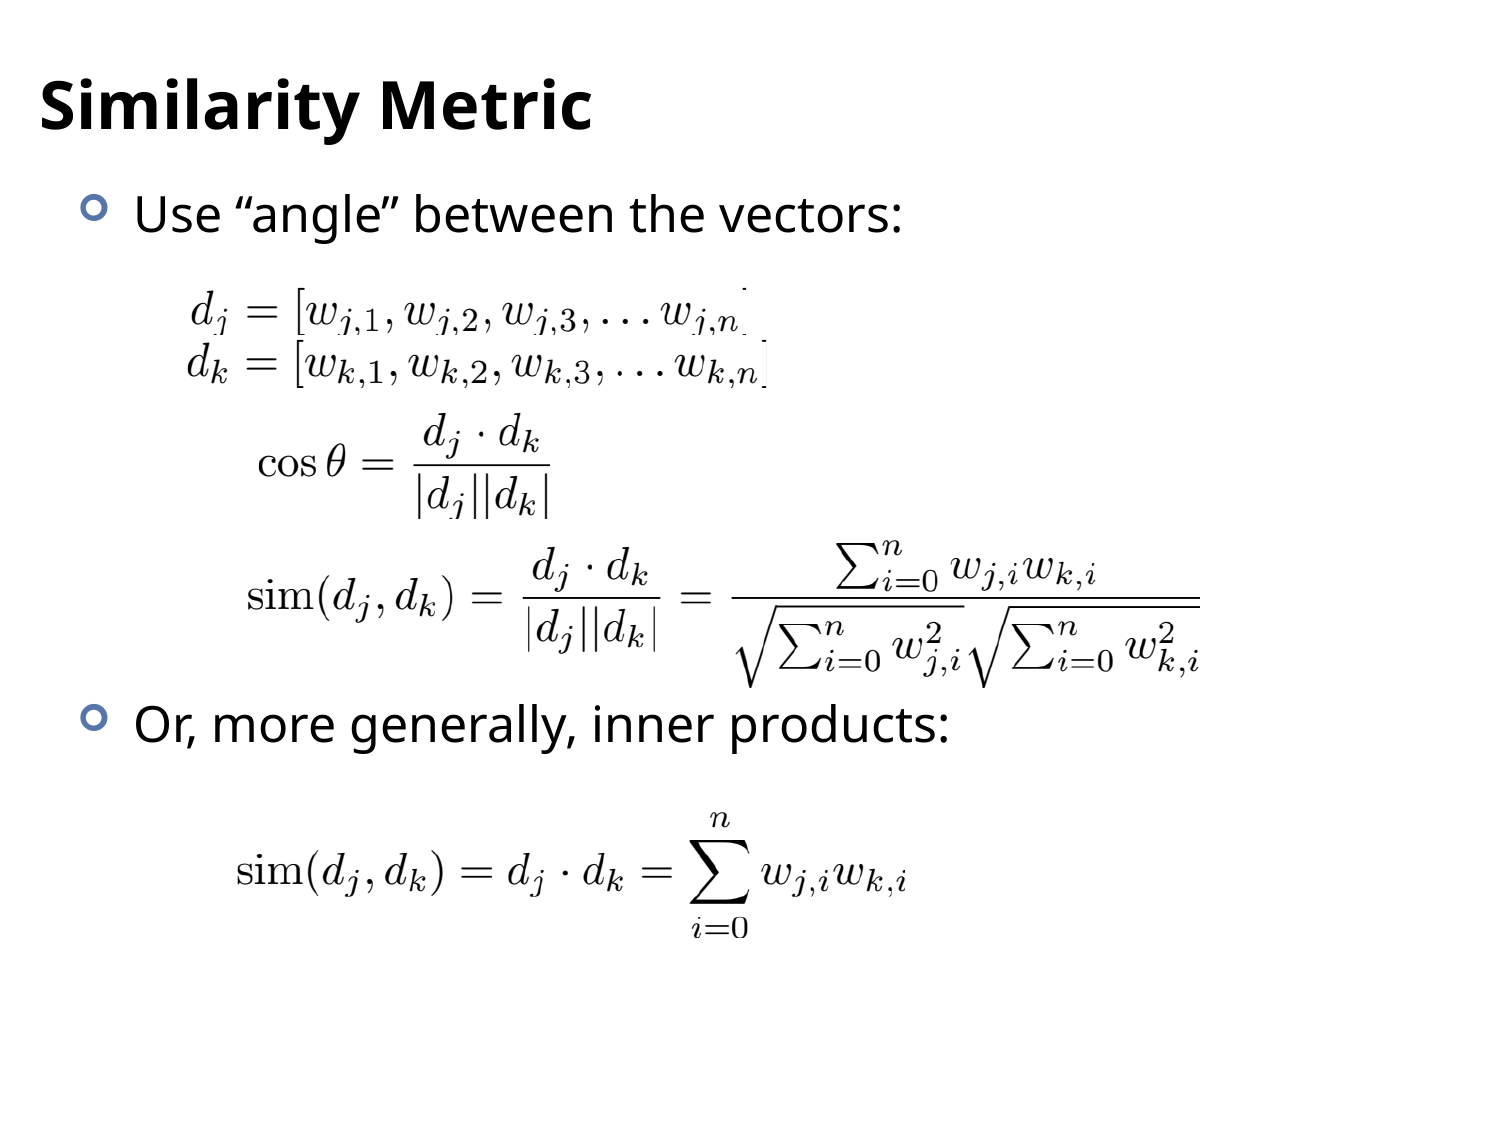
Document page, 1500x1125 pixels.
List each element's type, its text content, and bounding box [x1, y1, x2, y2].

list Use “angle” between the vectors: Or, more generally, inner products: [62, 174, 1451, 1013]
picture [190, 287, 747, 336]
picture [187, 339, 767, 388]
title Similarity Metric [24, 18, 1451, 188]
picture [258, 412, 551, 519]
picture [247, 539, 1201, 688]
picture [237, 812, 906, 938]
